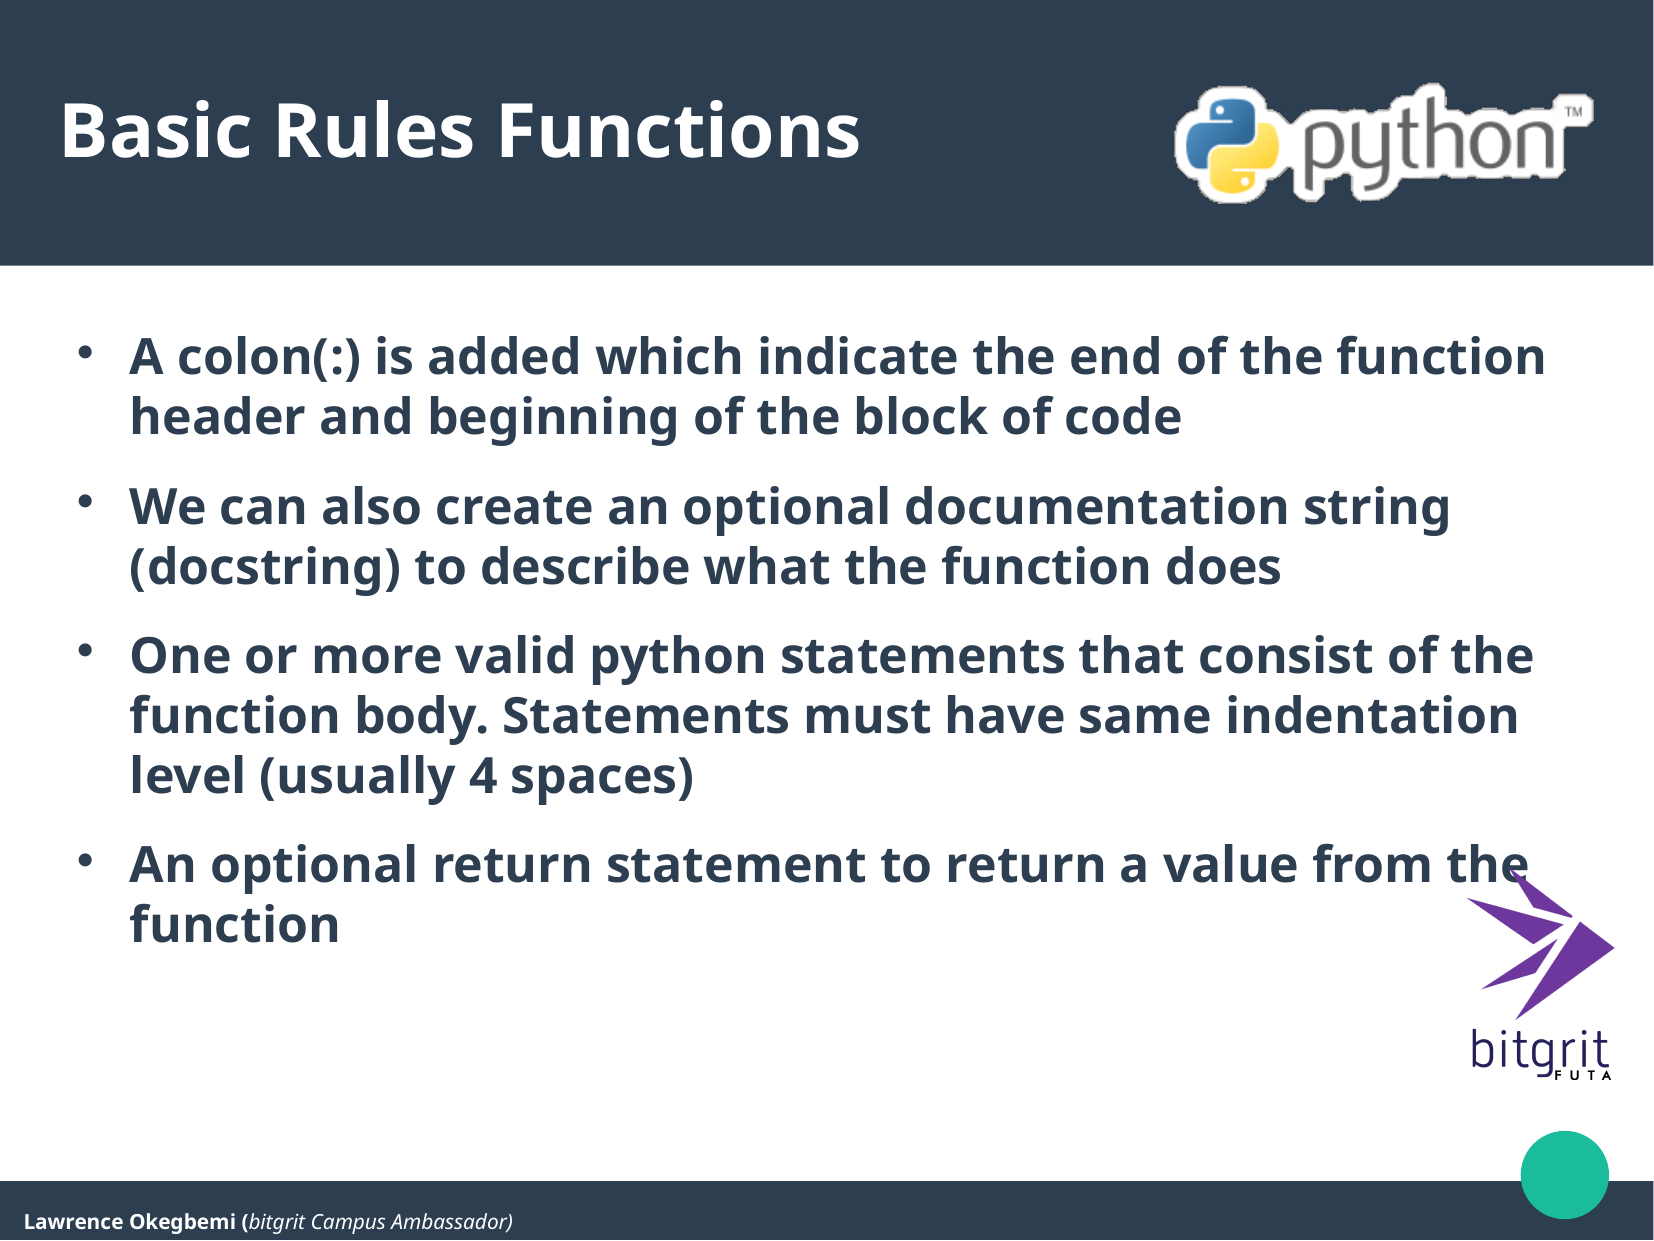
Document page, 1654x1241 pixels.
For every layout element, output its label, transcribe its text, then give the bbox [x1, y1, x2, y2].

picture [1340, 824, 1654, 1236]
text_box A colon(:) is added which indicate the end of the function header and beginning of the block of code We can also create an optional documentation string (docstring) to describe what the function does One or more valid python statements that consist of the function body. Statements must have same indentation level (usually 4 spaces) An optional return statement to return a value from the function [59, 324, 1595, 1152]
text_box Basic Rules Functions [59, 49, 1144, 207]
picture [1149, 0, 1619, 378]
text_box Lawrence Okegbemi (bitgrit Campus Ambassador) [23, 1208, 733, 1234]
